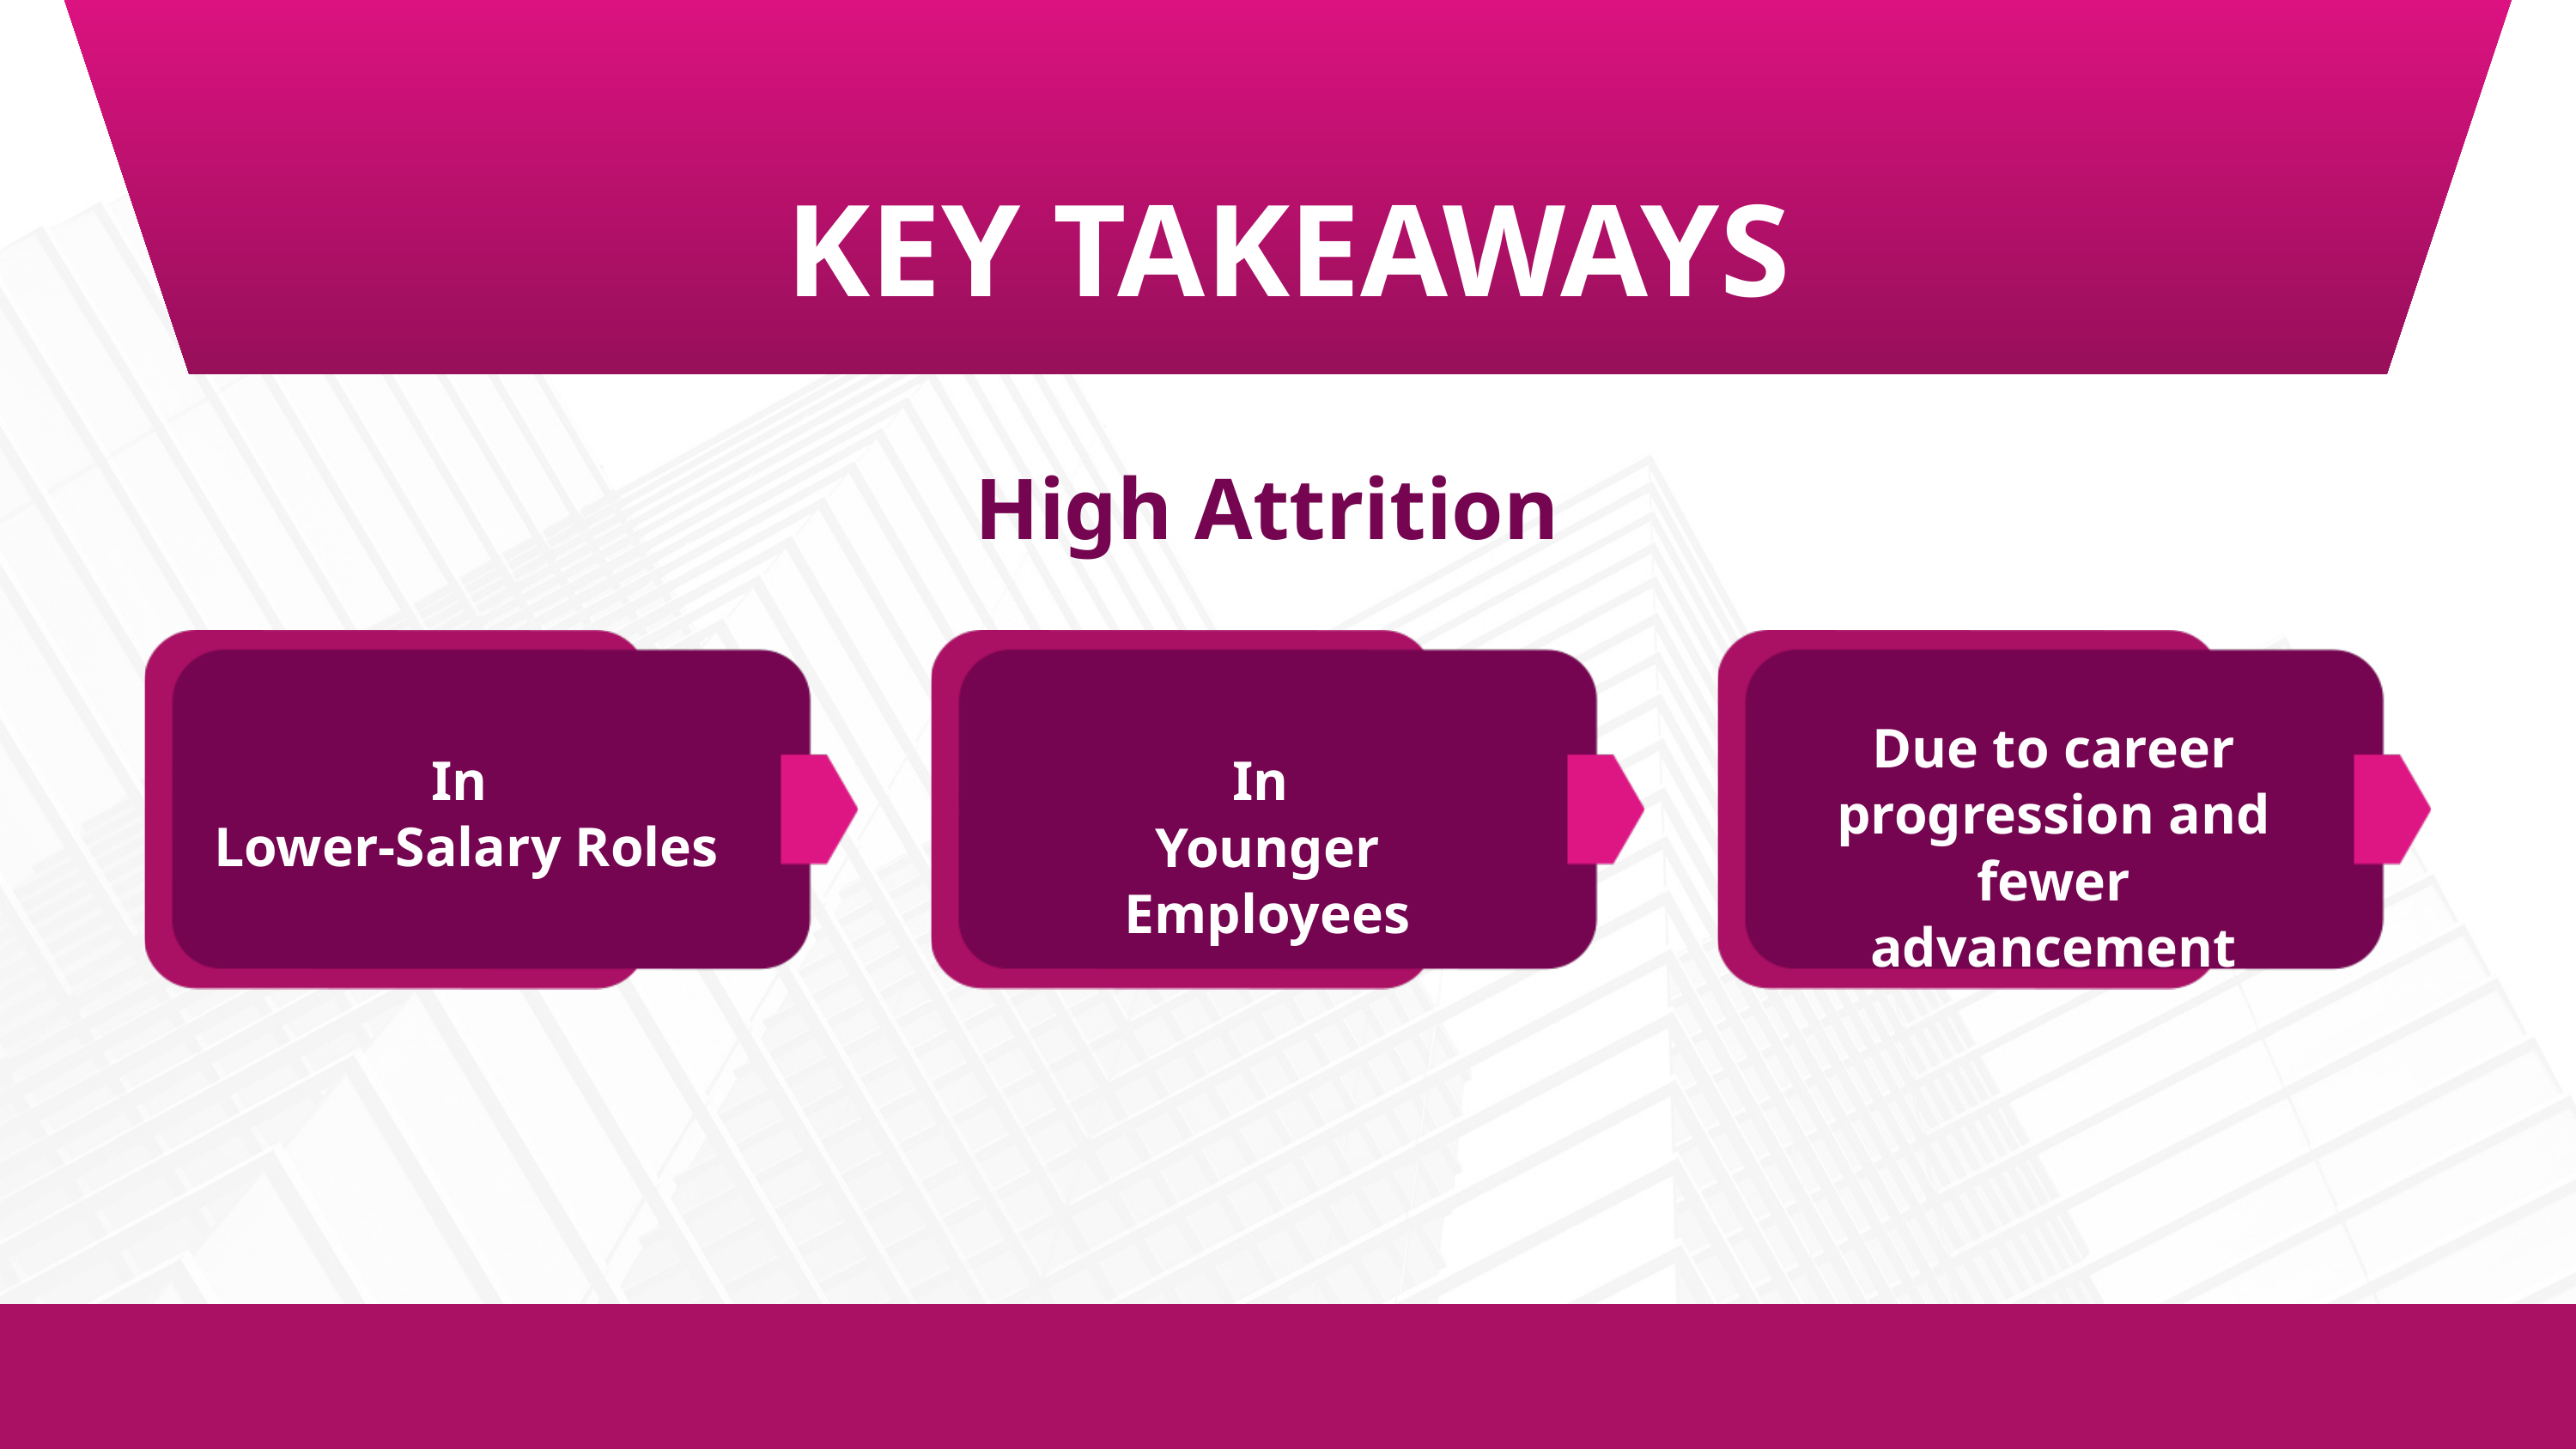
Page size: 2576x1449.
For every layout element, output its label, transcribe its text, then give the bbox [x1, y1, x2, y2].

text_box [1717, 630, 2432, 990]
text_box [144, 630, 859, 990]
text_box High Attrition [963, 438, 1572, 556]
text_box [0, 0, 2576, 1303]
text_box In Lower-Salary Roles [196, 744, 738, 878]
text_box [30, 0, 2546, 375]
text_box [931, 630, 1645, 990]
text_box Due to career progression and fewer advancement [1795, 712, 2312, 979]
text_box In Younger Employees [1009, 744, 1526, 944]
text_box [0, 1303, 2576, 1449]
